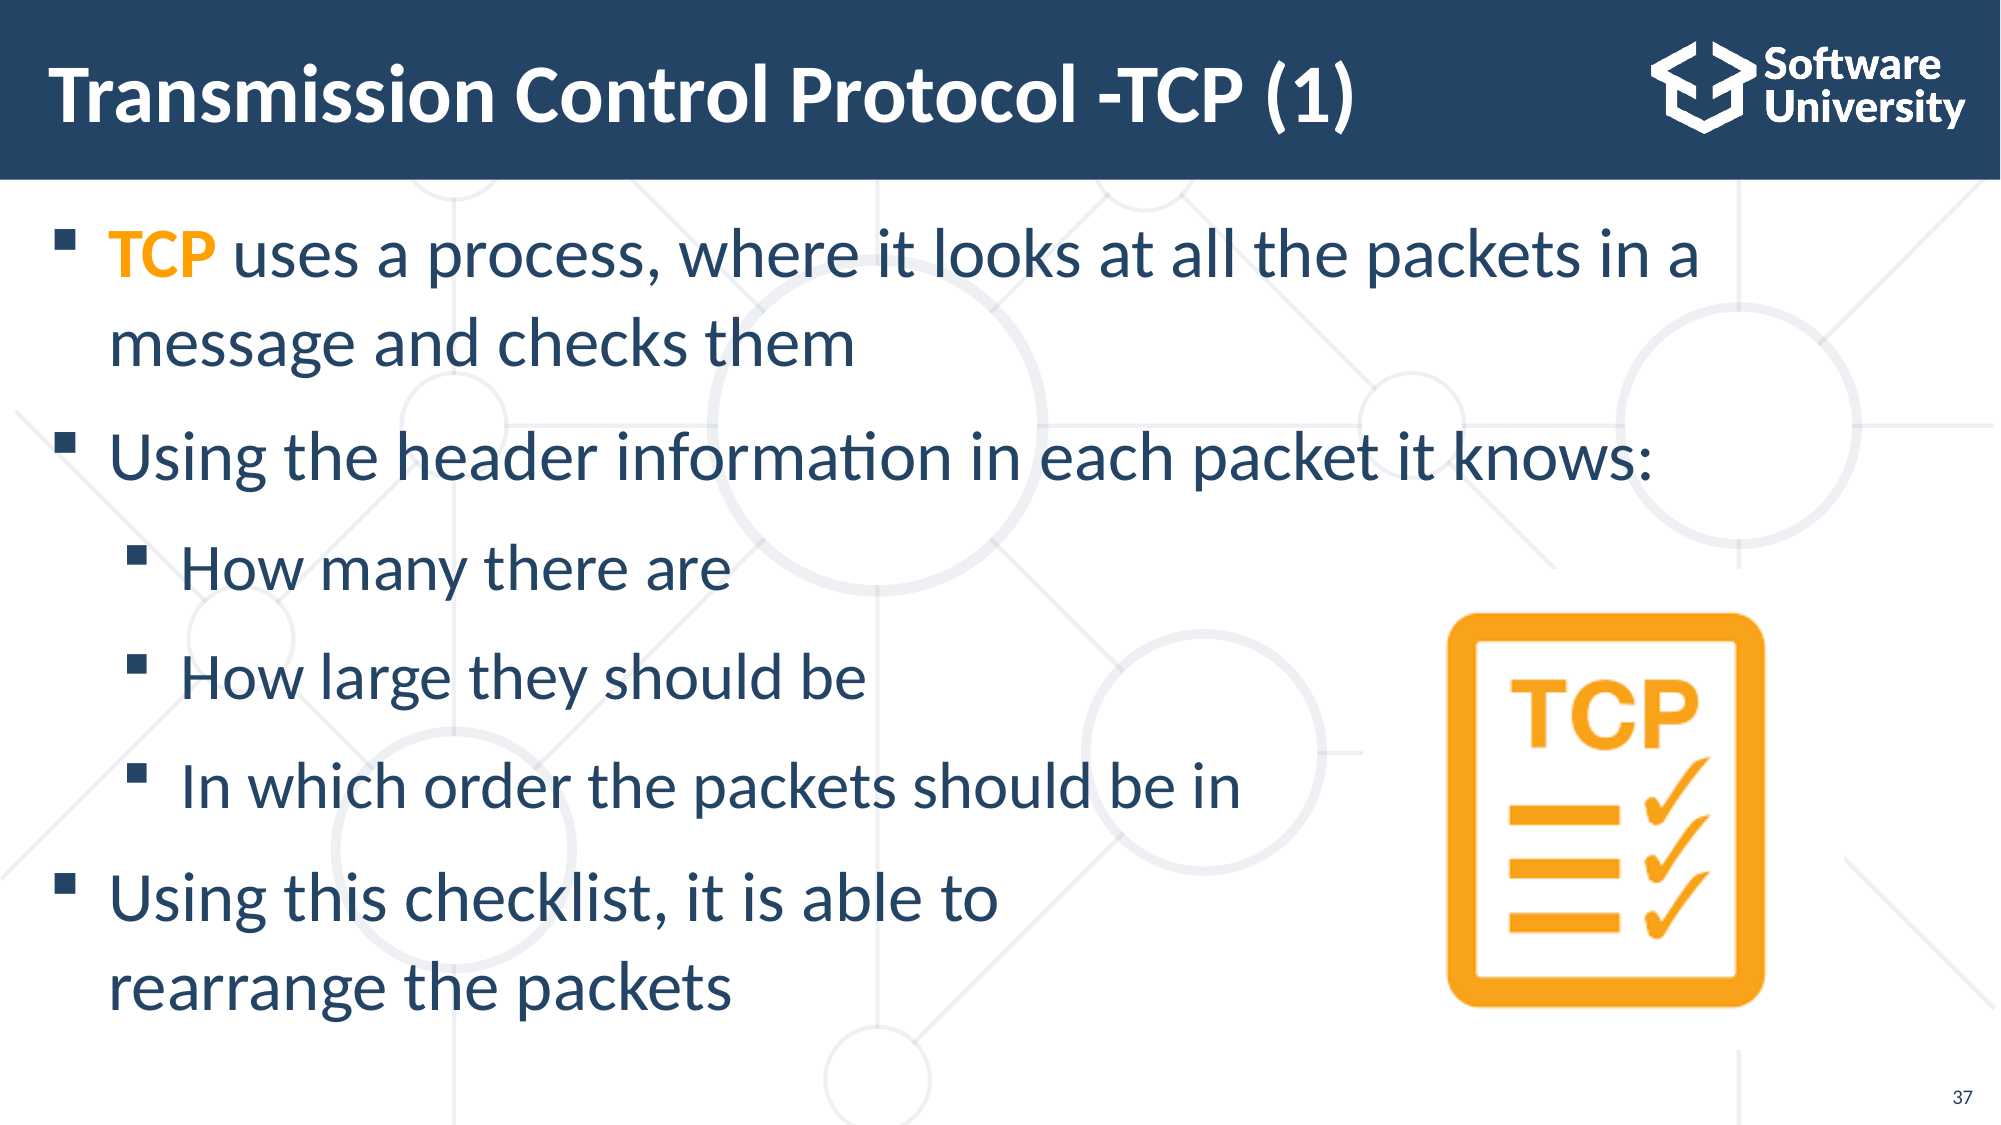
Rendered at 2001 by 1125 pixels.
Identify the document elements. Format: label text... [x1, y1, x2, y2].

picture [1651, 41, 1966, 134]
picture [1362, 568, 1844, 1050]
list TCP uses a process, where it looks at all the packets in a message and checks them Using the header information in each packet it knows: How many there are How large they should be In which order the packets should be in Using this checklist, it is able to rearrange the packets [31, 196, 1970, 1101]
title Transmission Control Protocol -TCP (1) [31, 16, 1625, 162]
slide_number 37 [1927, 1067, 1989, 1117]
